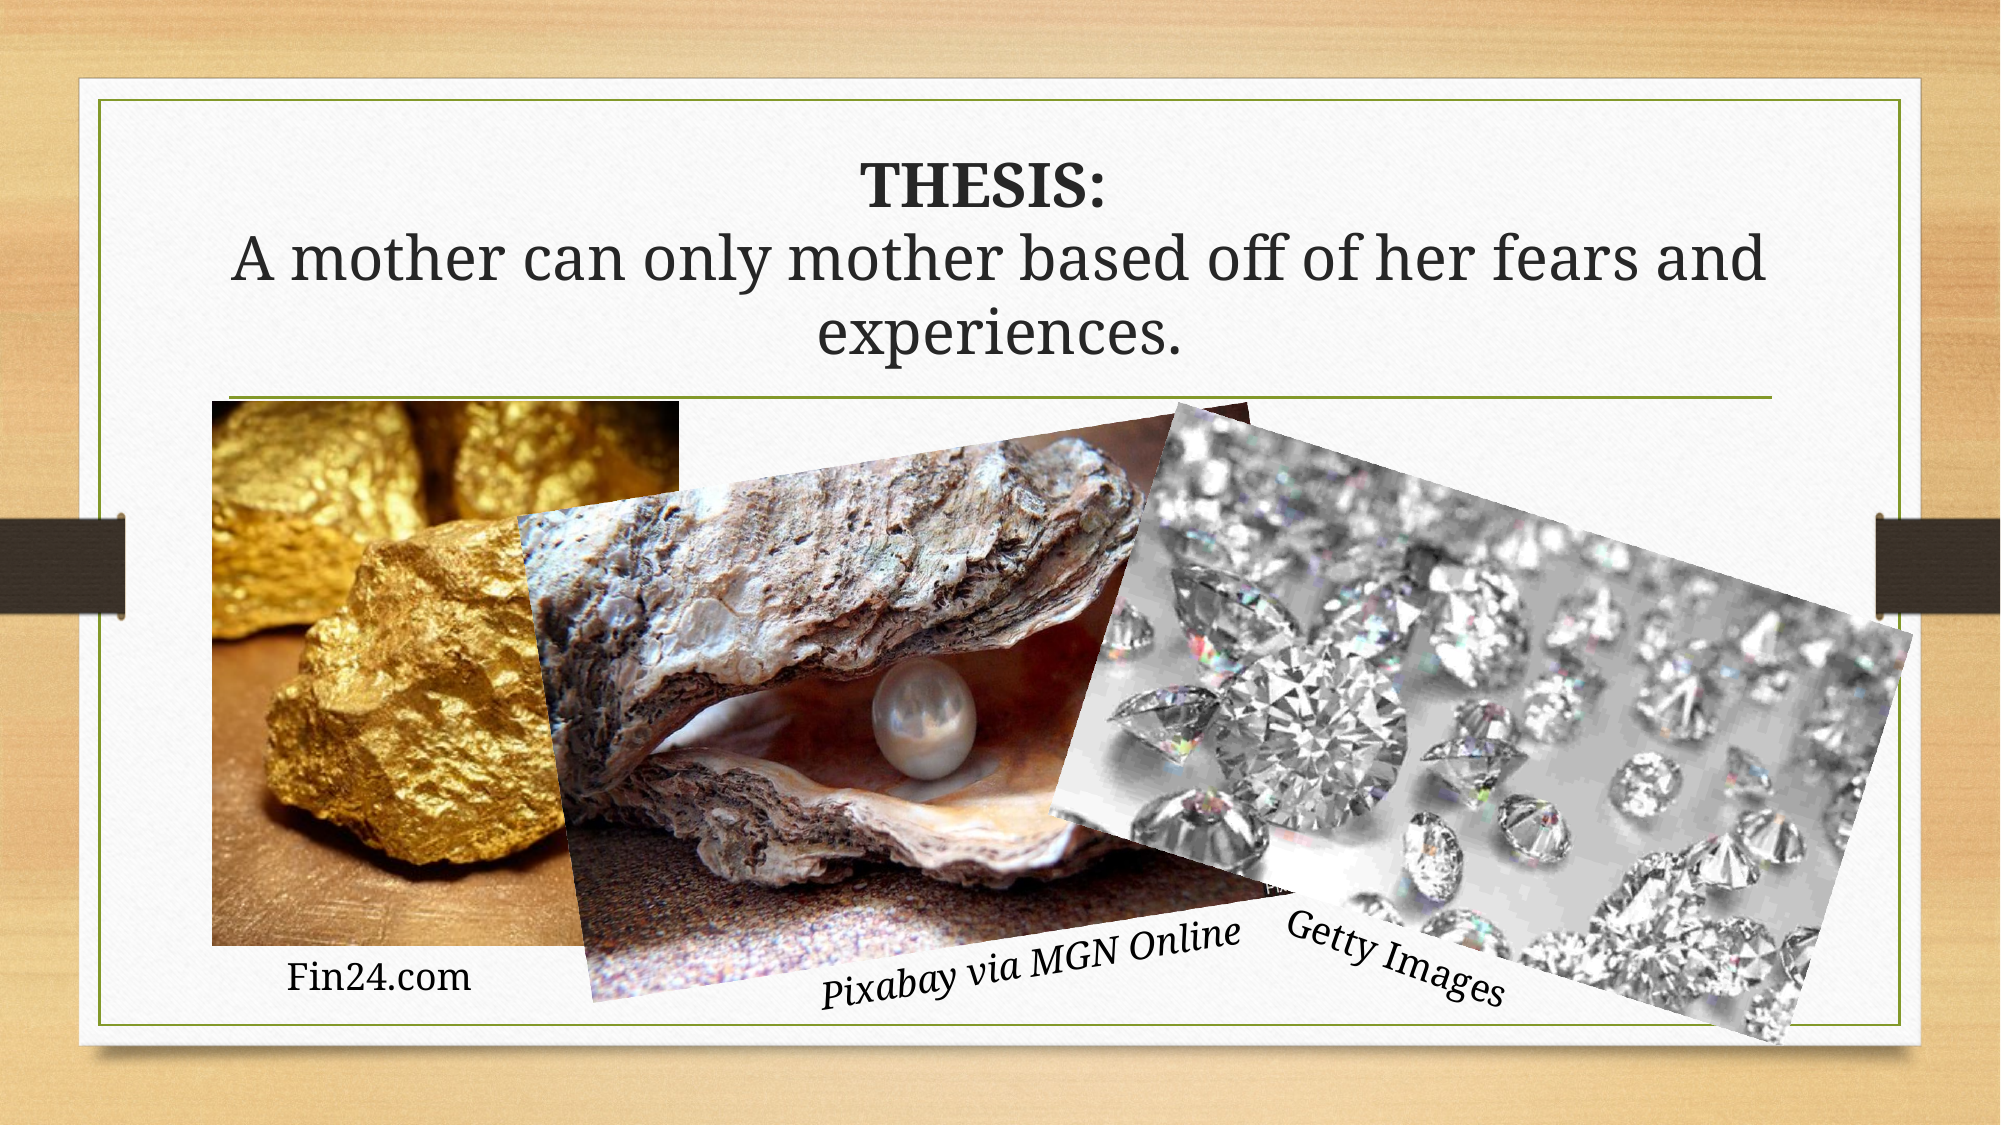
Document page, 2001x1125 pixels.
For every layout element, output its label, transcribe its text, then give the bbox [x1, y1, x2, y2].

text_box Fin24.com [271, 946, 620, 1006]
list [212, 400, 680, 946]
text_box Getty Images [1286, 941, 1548, 1035]
text_box Pixabay via MGN Online [800, 949, 1289, 1027]
title THESIS: A mother can only mother based off of her fears and experiences. [212, 137, 1788, 375]
picture [0, 0, 2001, 1125]
